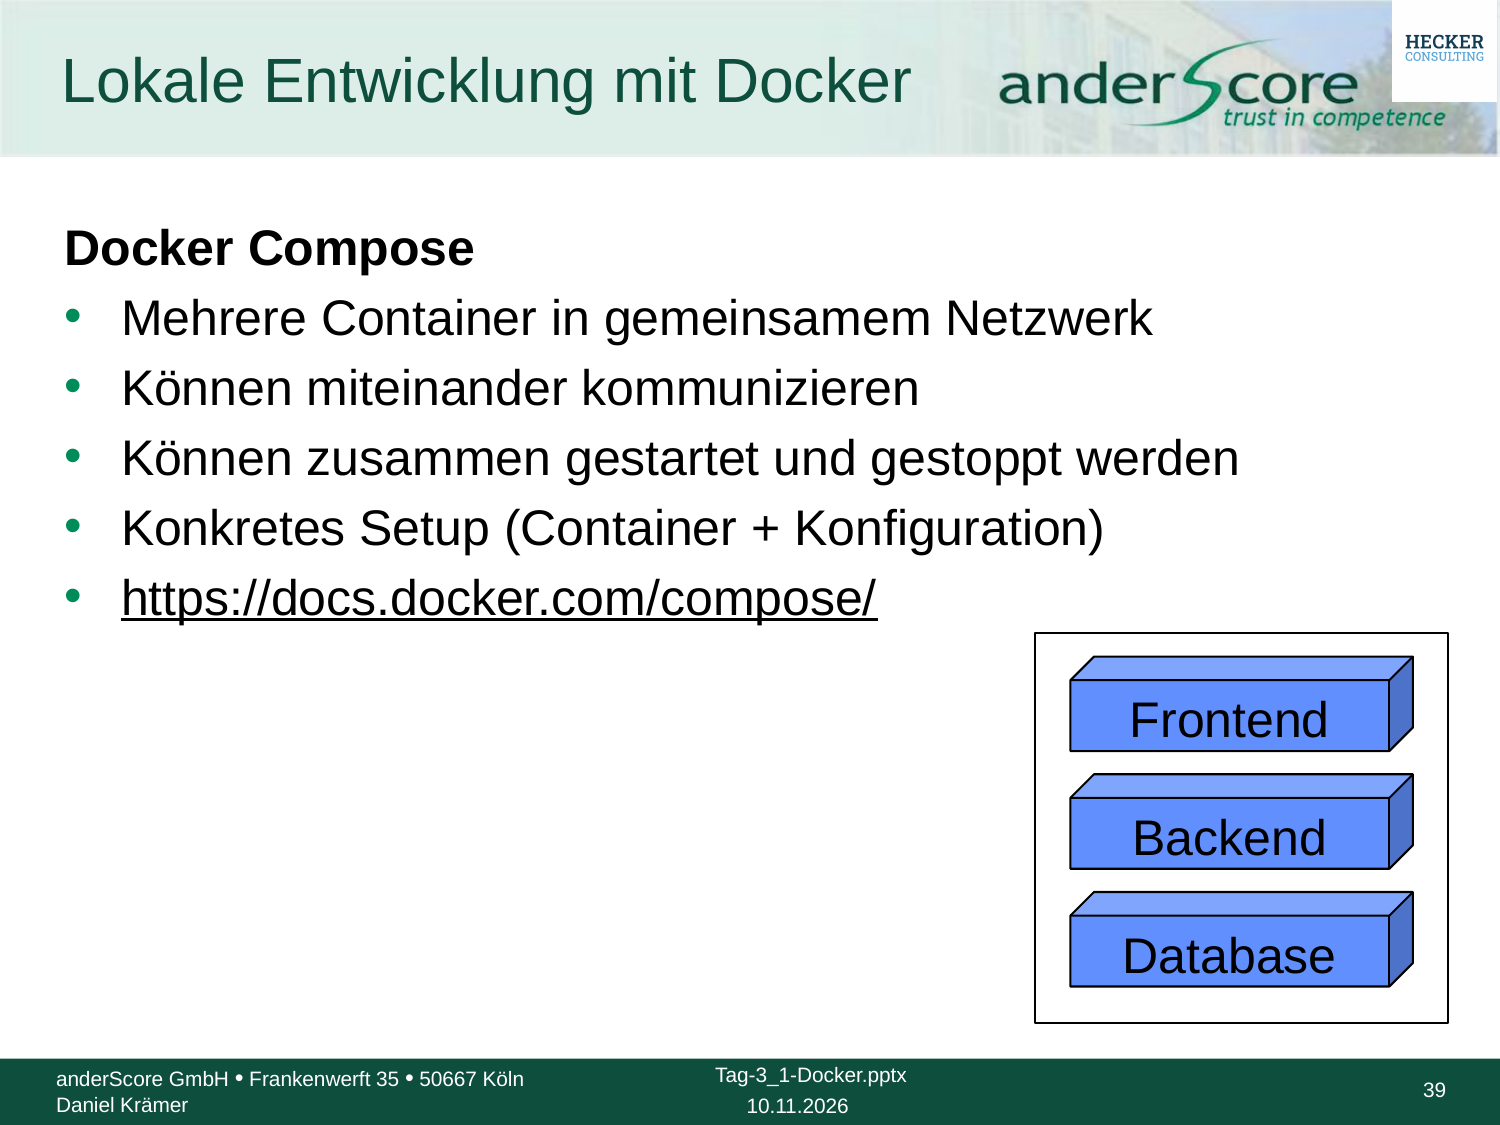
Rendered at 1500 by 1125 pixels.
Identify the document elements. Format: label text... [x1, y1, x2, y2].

title Lokale Entwicklung mit Docker [46, 24, 959, 141]
list Docker Compose Mehrere Container in gemeinsamem Netzwerk Können miteinander kommunizieren Können zusammen gestartet und gestoppt werden Konkretes Setup (Container + Konfiguration) https://docs.docker.com/compose/ [49, 208, 1447, 597]
text_box Backend [1070, 774, 1413, 869]
picture [0, 0, 1500, 157]
text_box Database [1070, 892, 1413, 987]
text_box Frontend [1070, 656, 1413, 752]
text_box [1034, 633, 1449, 1024]
